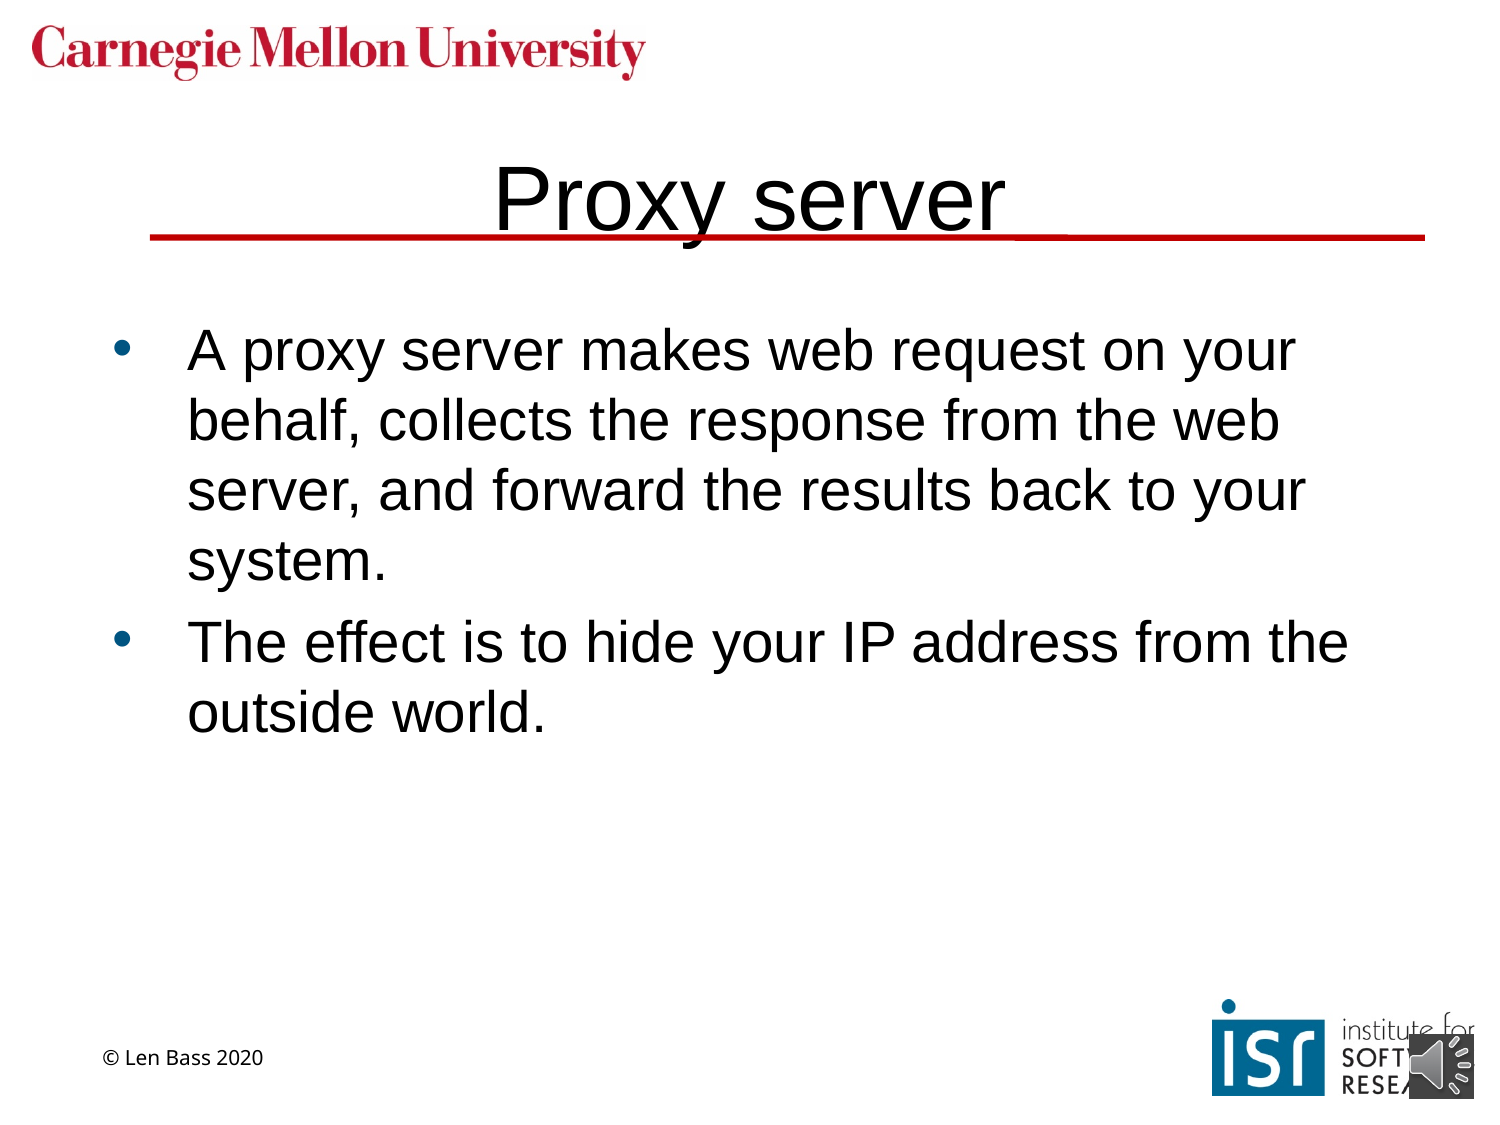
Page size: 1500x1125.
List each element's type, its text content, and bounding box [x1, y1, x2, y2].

subtitle A proxy server makes web request on your behalf, collects the response from the web server, and forward the results back to your system. The effect is to hide your IP address from the outside world. [112, 412, 1388, 725]
picture [1225, 1031, 1233, 1086]
picture [1247, 1030, 1280, 1087]
title Proxy server [112, 99, 1388, 288]
picture [1212, 999, 1476, 1101]
picture [32, 25, 646, 81]
picture [1293, 1031, 1314, 1086]
